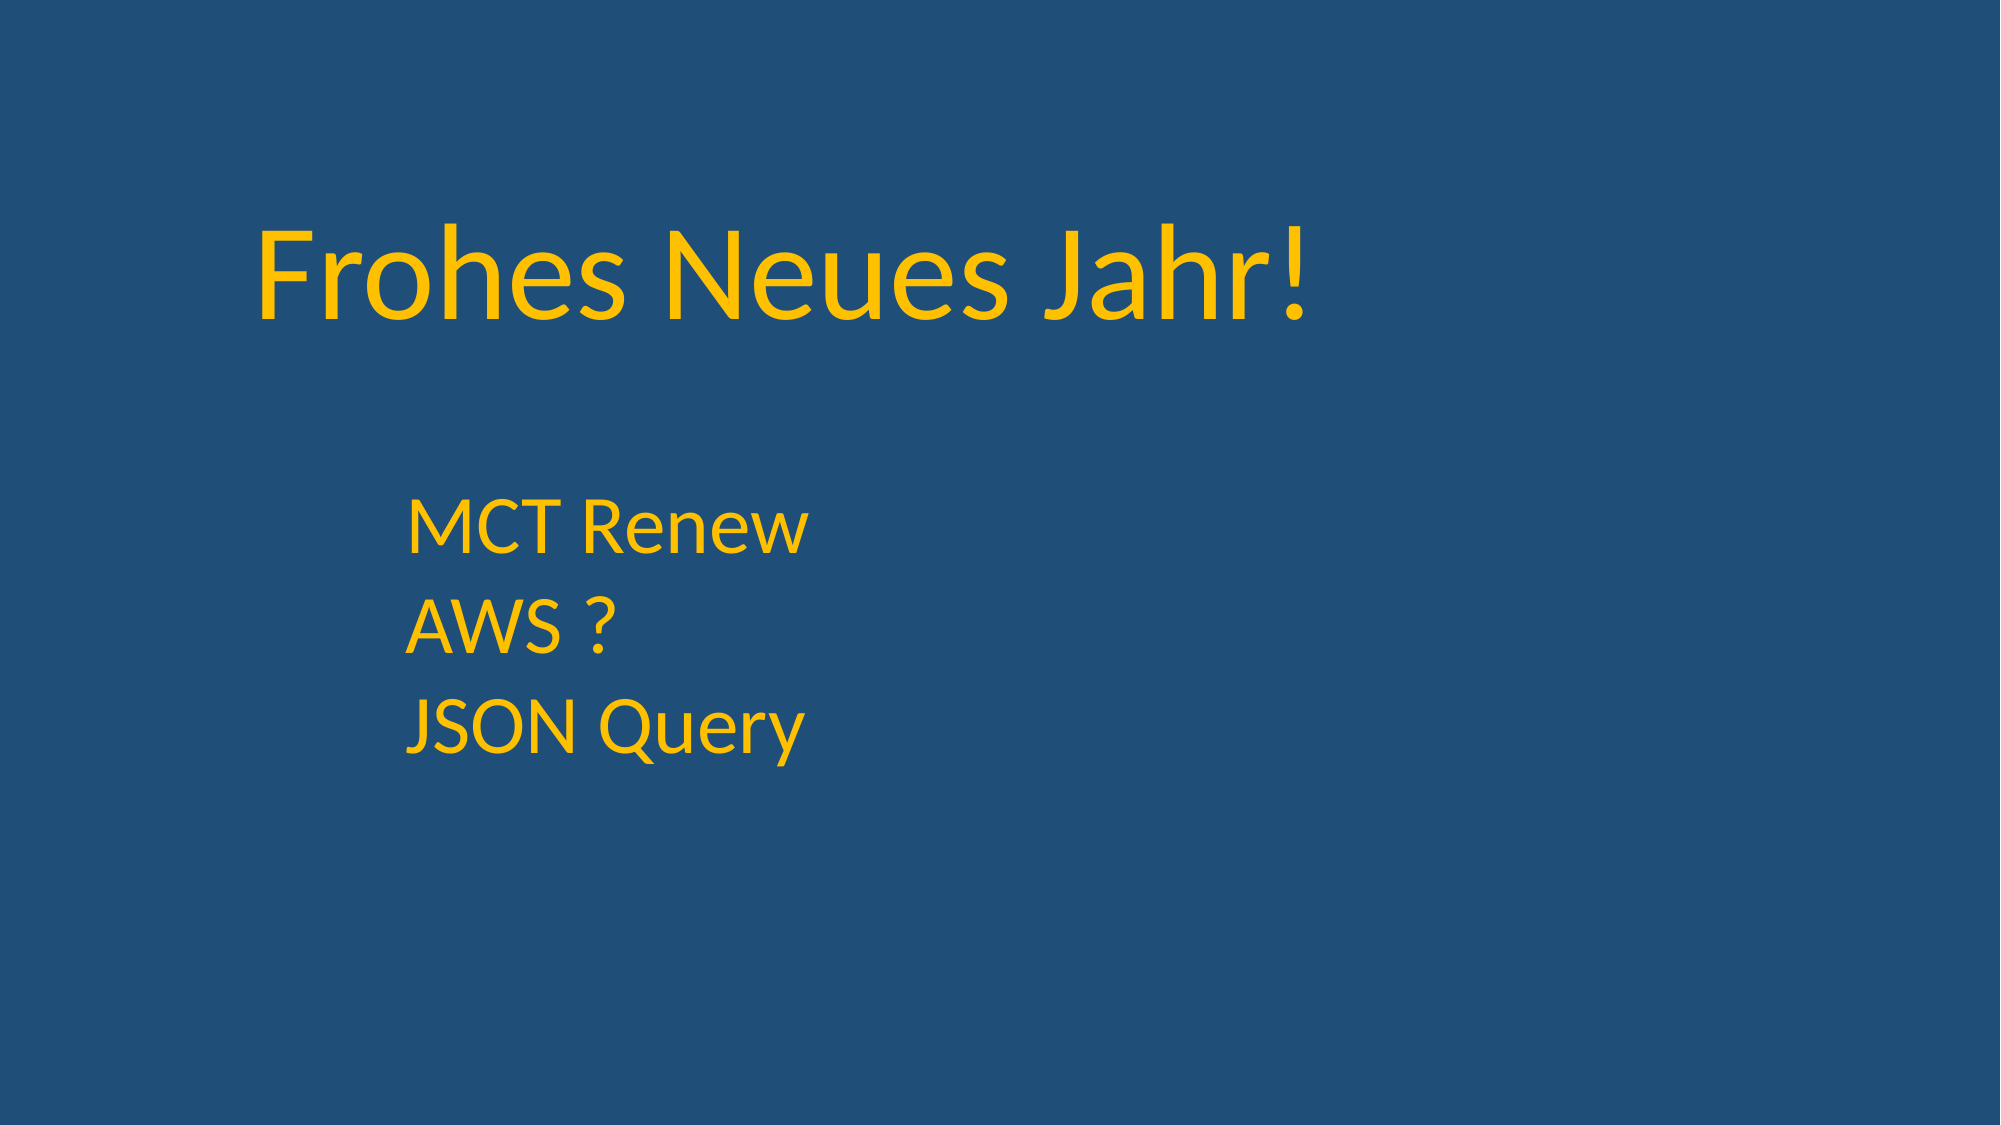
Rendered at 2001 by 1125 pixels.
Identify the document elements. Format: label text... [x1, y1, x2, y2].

text_box MCT Renew AWS ? JSON Query [391, 463, 1536, 778]
text_box Frohes Neues Jahr! [239, 174, 1499, 355]
